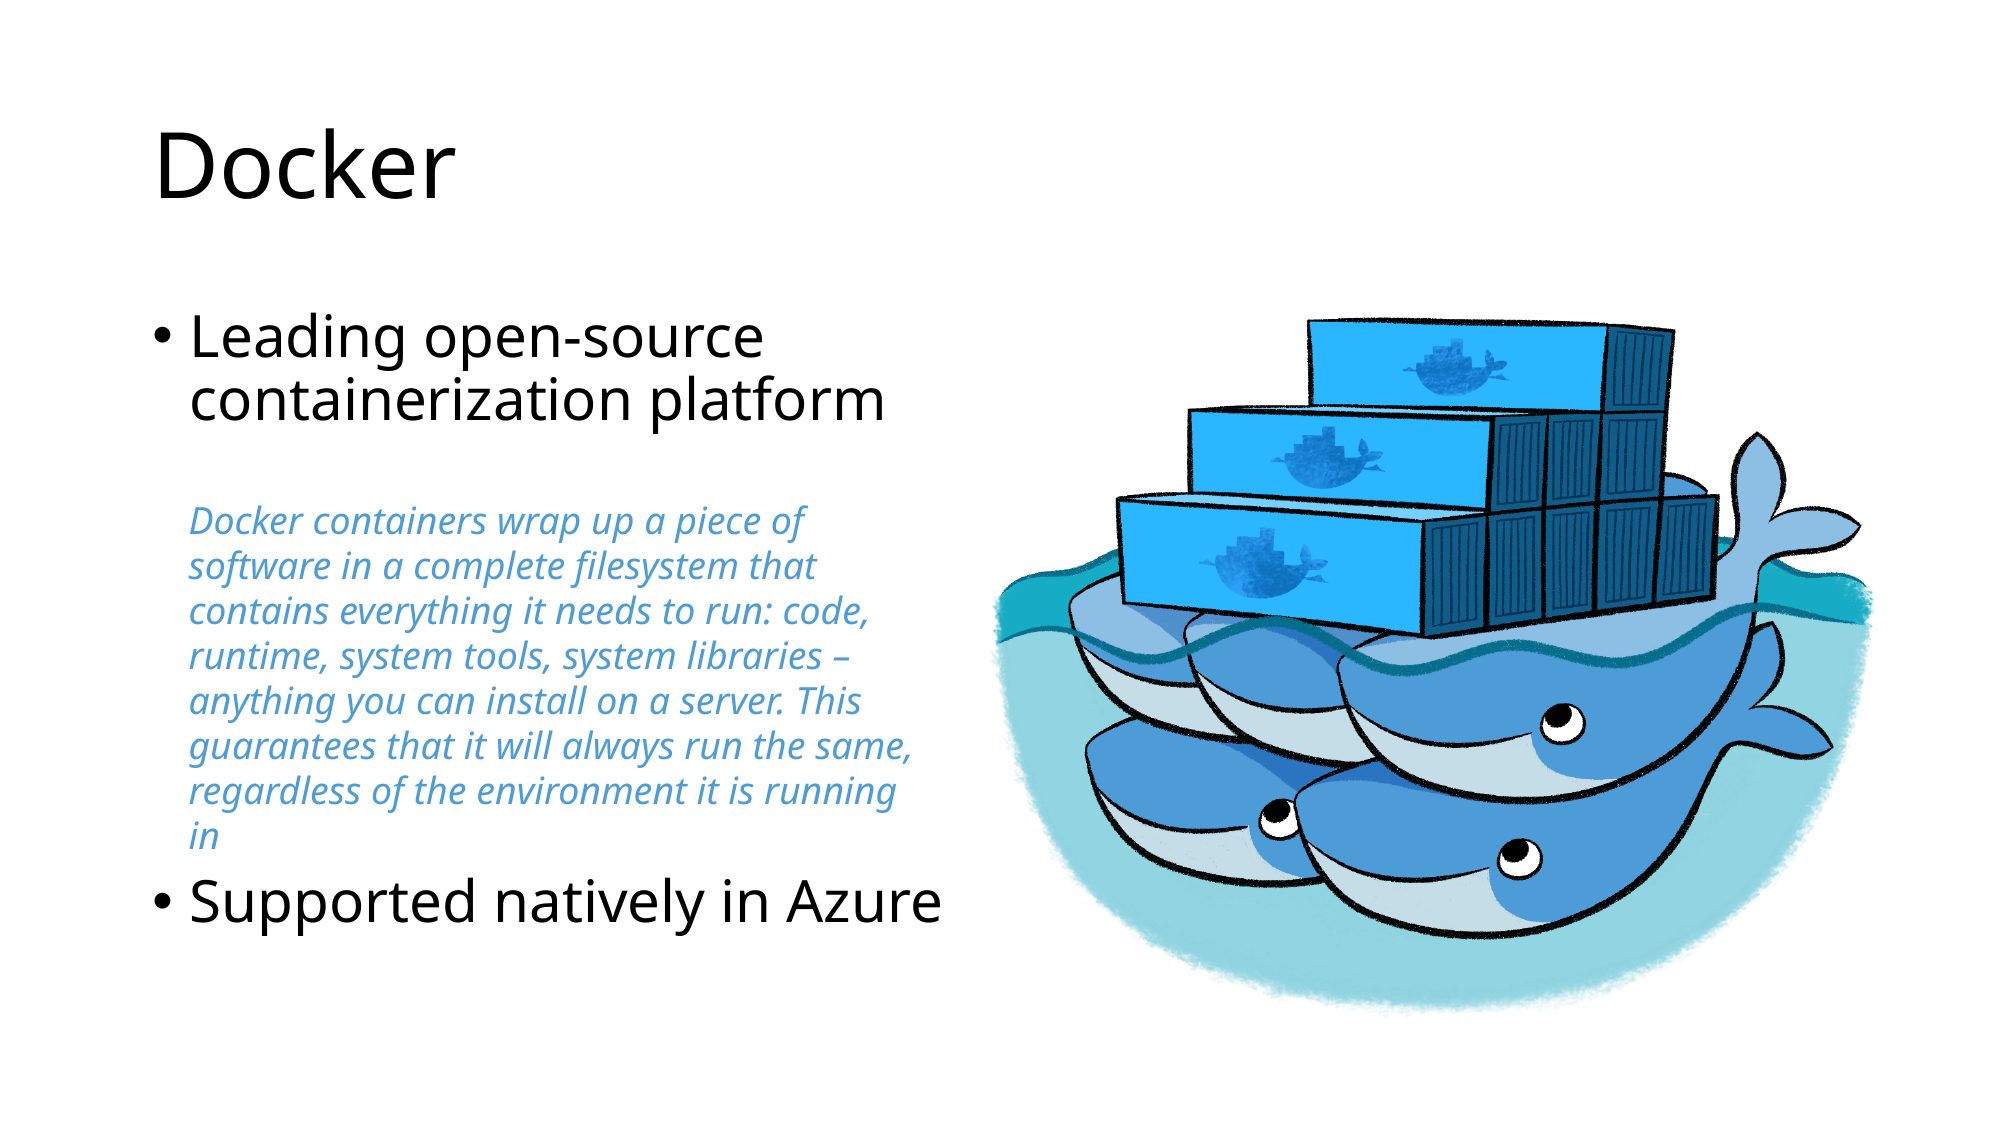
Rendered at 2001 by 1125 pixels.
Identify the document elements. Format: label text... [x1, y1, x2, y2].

text_box Docker containers wrap up a piece of software in a complete filesystem that contains everything it needs to run: code, runtime, system tools, system libraries – anything you can install on a server. This guarantees that it will always run the same, regardless of the environment it is running in [173, 489, 913, 865]
list Leading open-source containerization platform Supported natively in Azure [137, 299, 913, 1014]
title Docker [137, 59, 1863, 278]
picture [913, 212, 1980, 1101]
